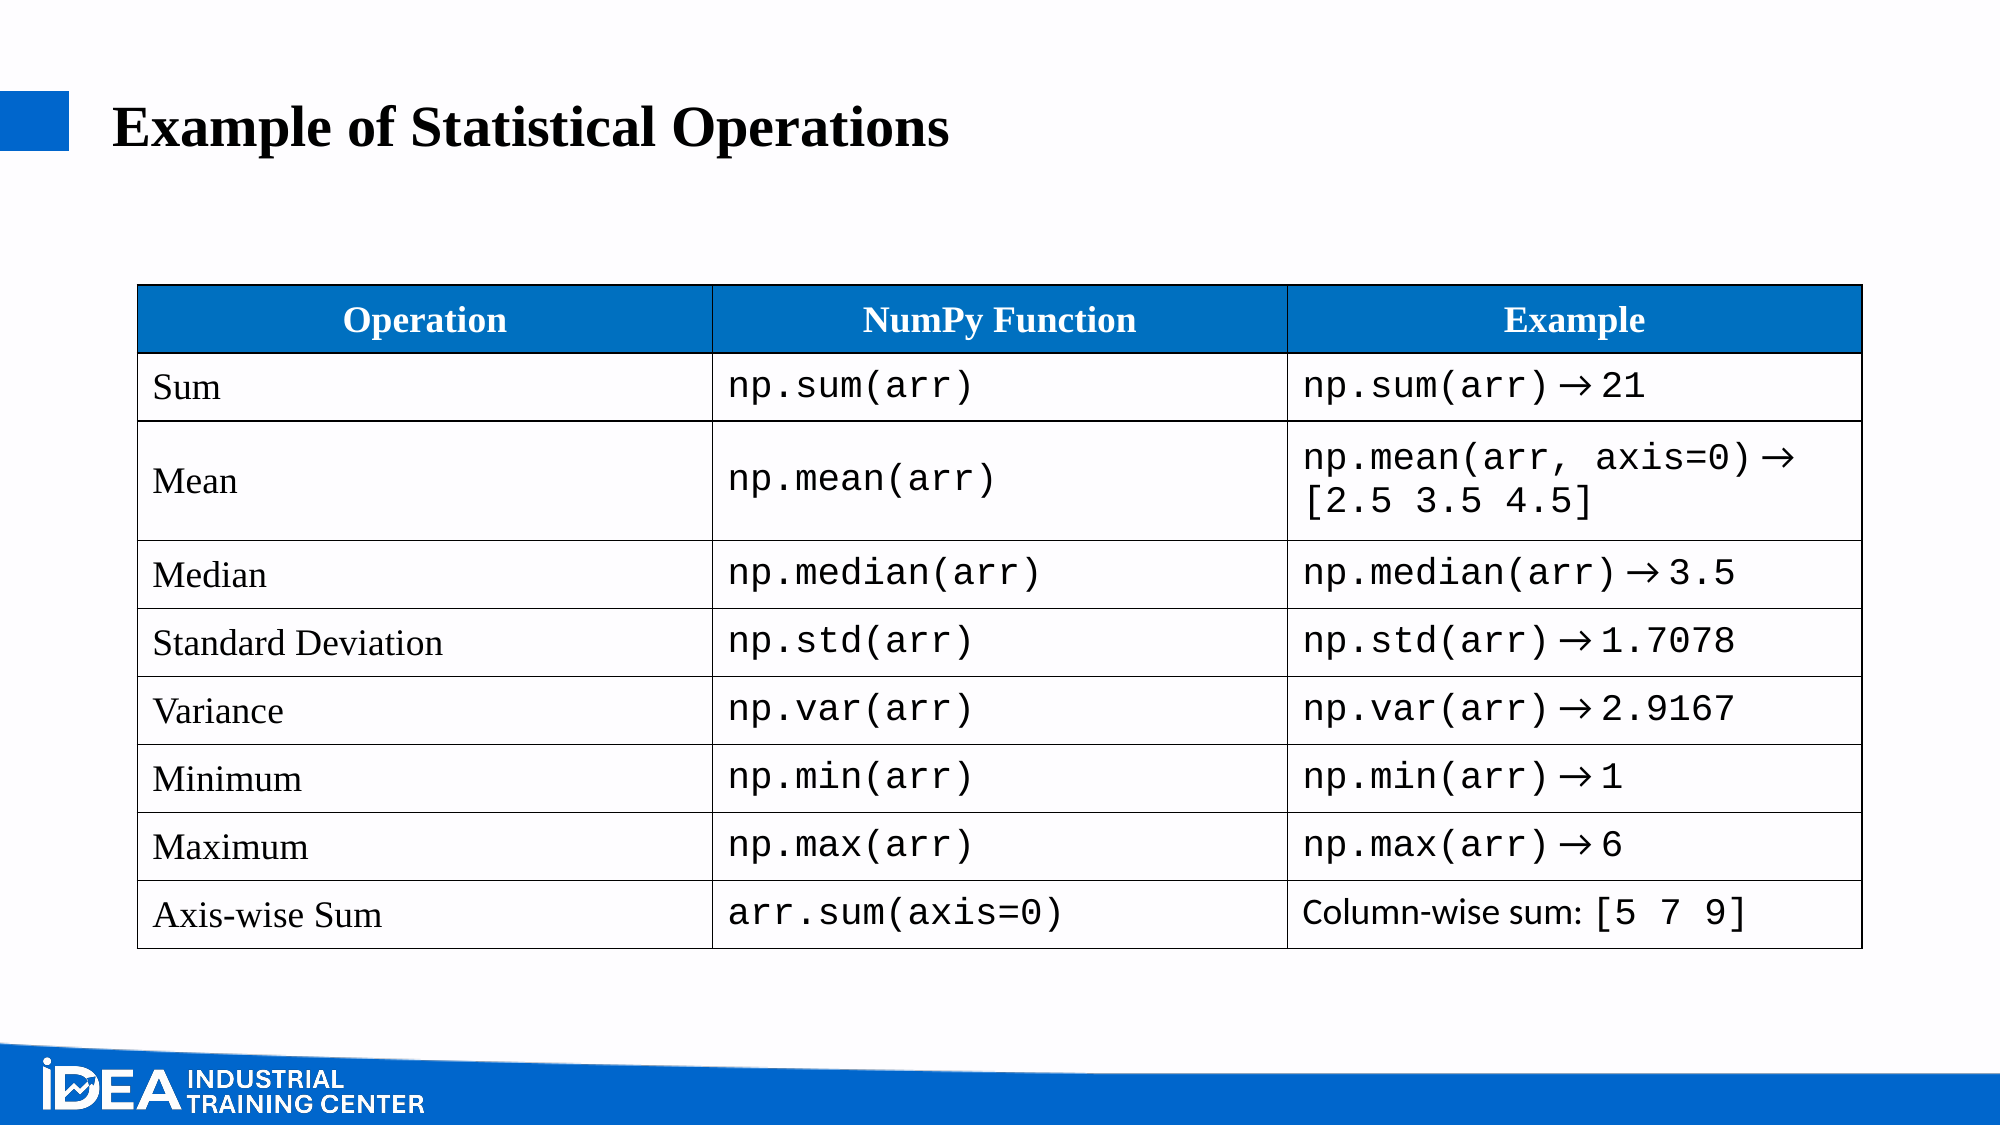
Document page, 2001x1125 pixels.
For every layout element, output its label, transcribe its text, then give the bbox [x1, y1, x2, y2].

table_cell np.sum(arr) [713, 354, 1287, 420]
table_cell np.sum(arr) → 21 [1288, 354, 1861, 420]
title Example of Statistical Operations [112, 93, 1886, 167]
table_header Operation [138, 286, 712, 352]
table_cell Maximum [138, 813, 712, 880]
table_header NumPy Function [713, 286, 1287, 352]
table_cell arr.sum(axis=0) [713, 881, 1287, 948]
table_cell np.mean(arr, axis=0) → [2.5 3.5 4.5] [1288, 422, 1861, 540]
table_cell Axis-wise Sum [138, 881, 712, 948]
table_cell np.std(arr) [713, 609, 1287, 676]
table_cell np.min(arr) → 1 [1288, 745, 1861, 812]
table_cell np.max(arr) [713, 813, 1287, 880]
table_cell Sum [138, 354, 712, 420]
table_cell Median [138, 541, 712, 608]
picture [0, 1031, 2000, 1125]
picture [0, 91, 69, 151]
table_cell np.var(arr) → 2.9167 [1288, 677, 1861, 744]
table_cell np.min(arr) [713, 745, 1287, 812]
table_cell Minimum [138, 745, 712, 812]
table_cell Column-wise sum: [5 7 9] [1288, 881, 1861, 948]
table_cell Standard Deviation [138, 609, 712, 676]
table_header Example [1288, 286, 1861, 352]
table_cell np.var(arr) [713, 677, 1287, 744]
table_cell np.median(arr) [713, 541, 1287, 608]
table_cell np.std(arr) → 1.7078 [1288, 609, 1861, 676]
table_cell Variance [138, 677, 712, 744]
table_cell np.median(arr) → 3.5 [1288, 541, 1861, 608]
table_cell np.max(arr) → 6 [1288, 813, 1861, 880]
table_cell np.mean(arr) [713, 422, 1287, 540]
table_cell Mean [138, 422, 712, 540]
